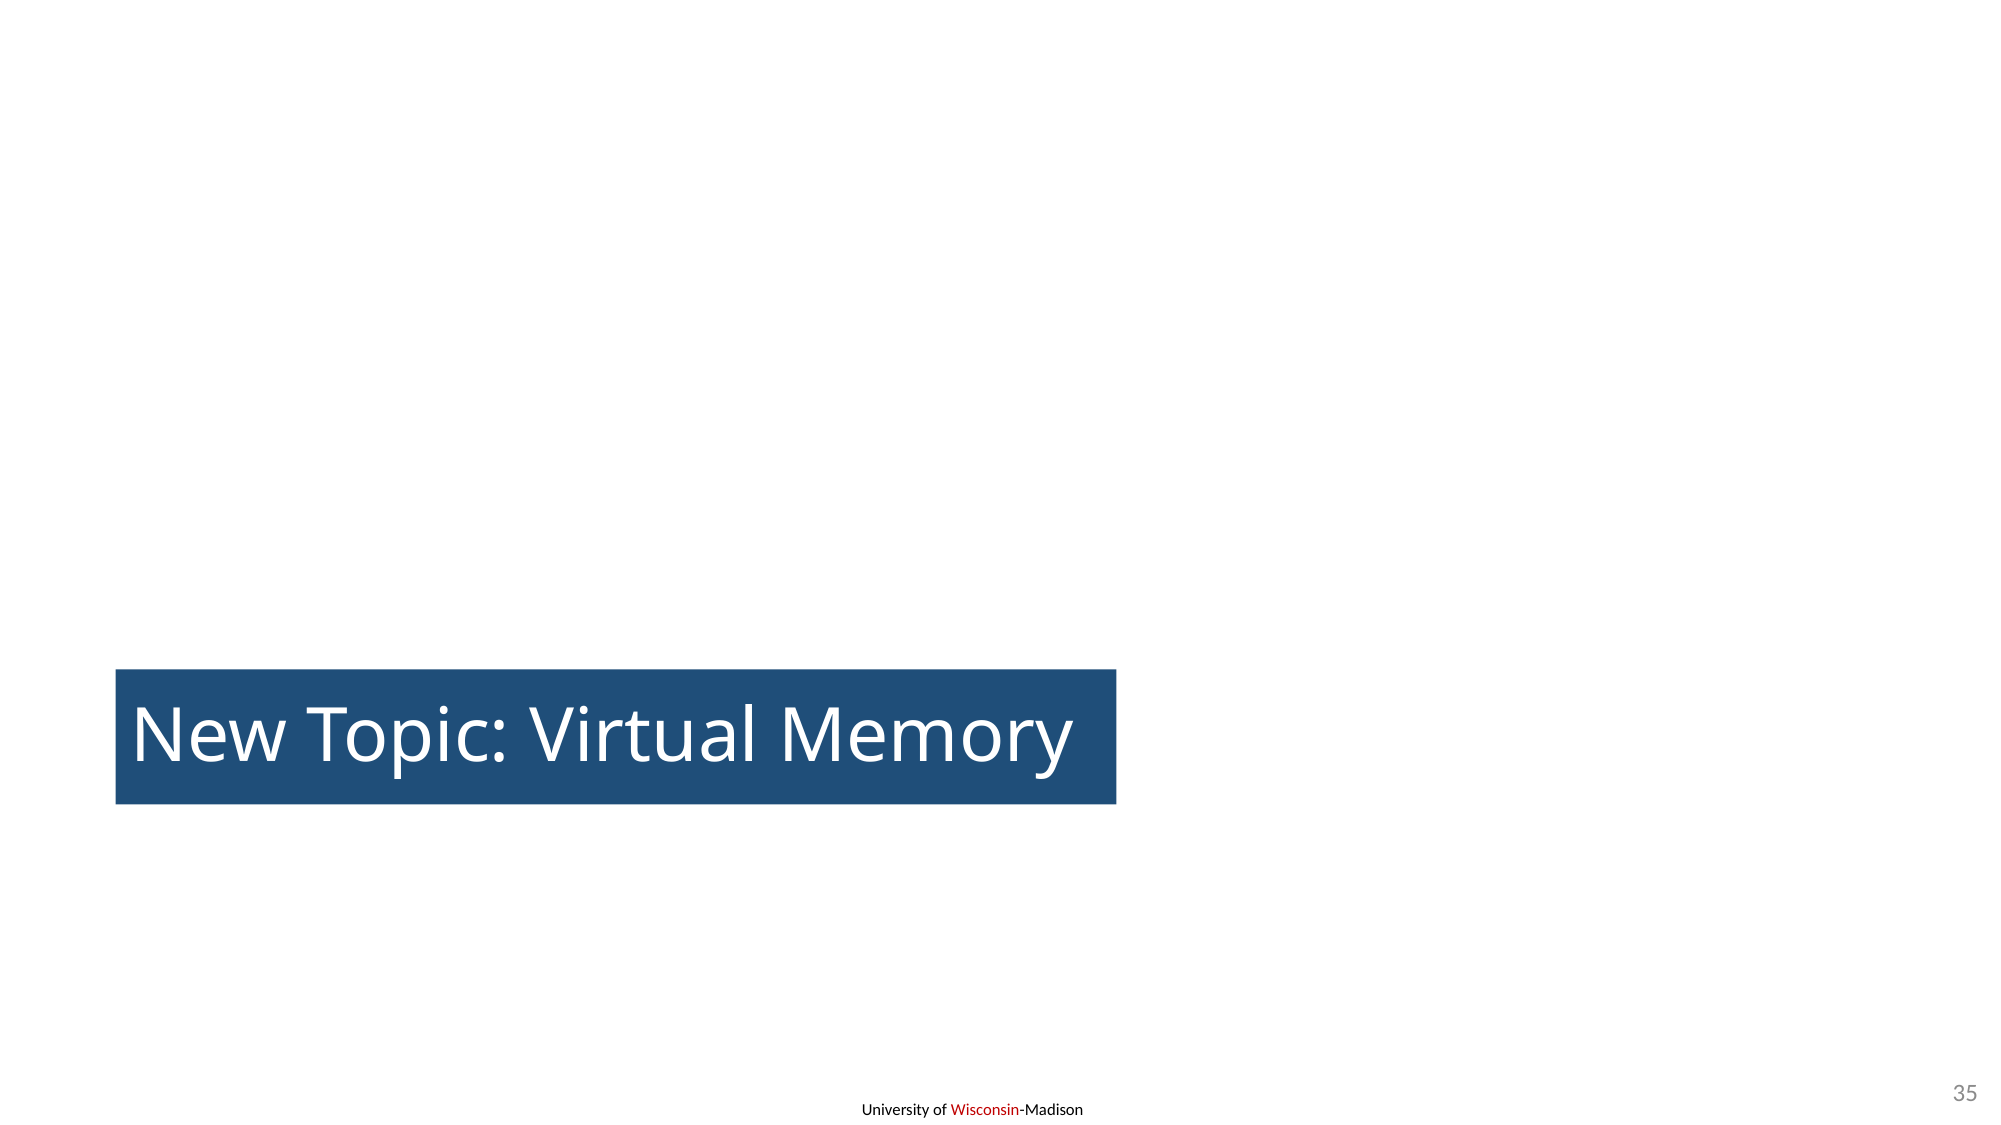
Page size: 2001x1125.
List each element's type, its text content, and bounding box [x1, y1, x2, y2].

title New Topic: Virtual Memory [115, 669, 1117, 805]
slide_number 35 [1879, 1069, 1994, 1114]
